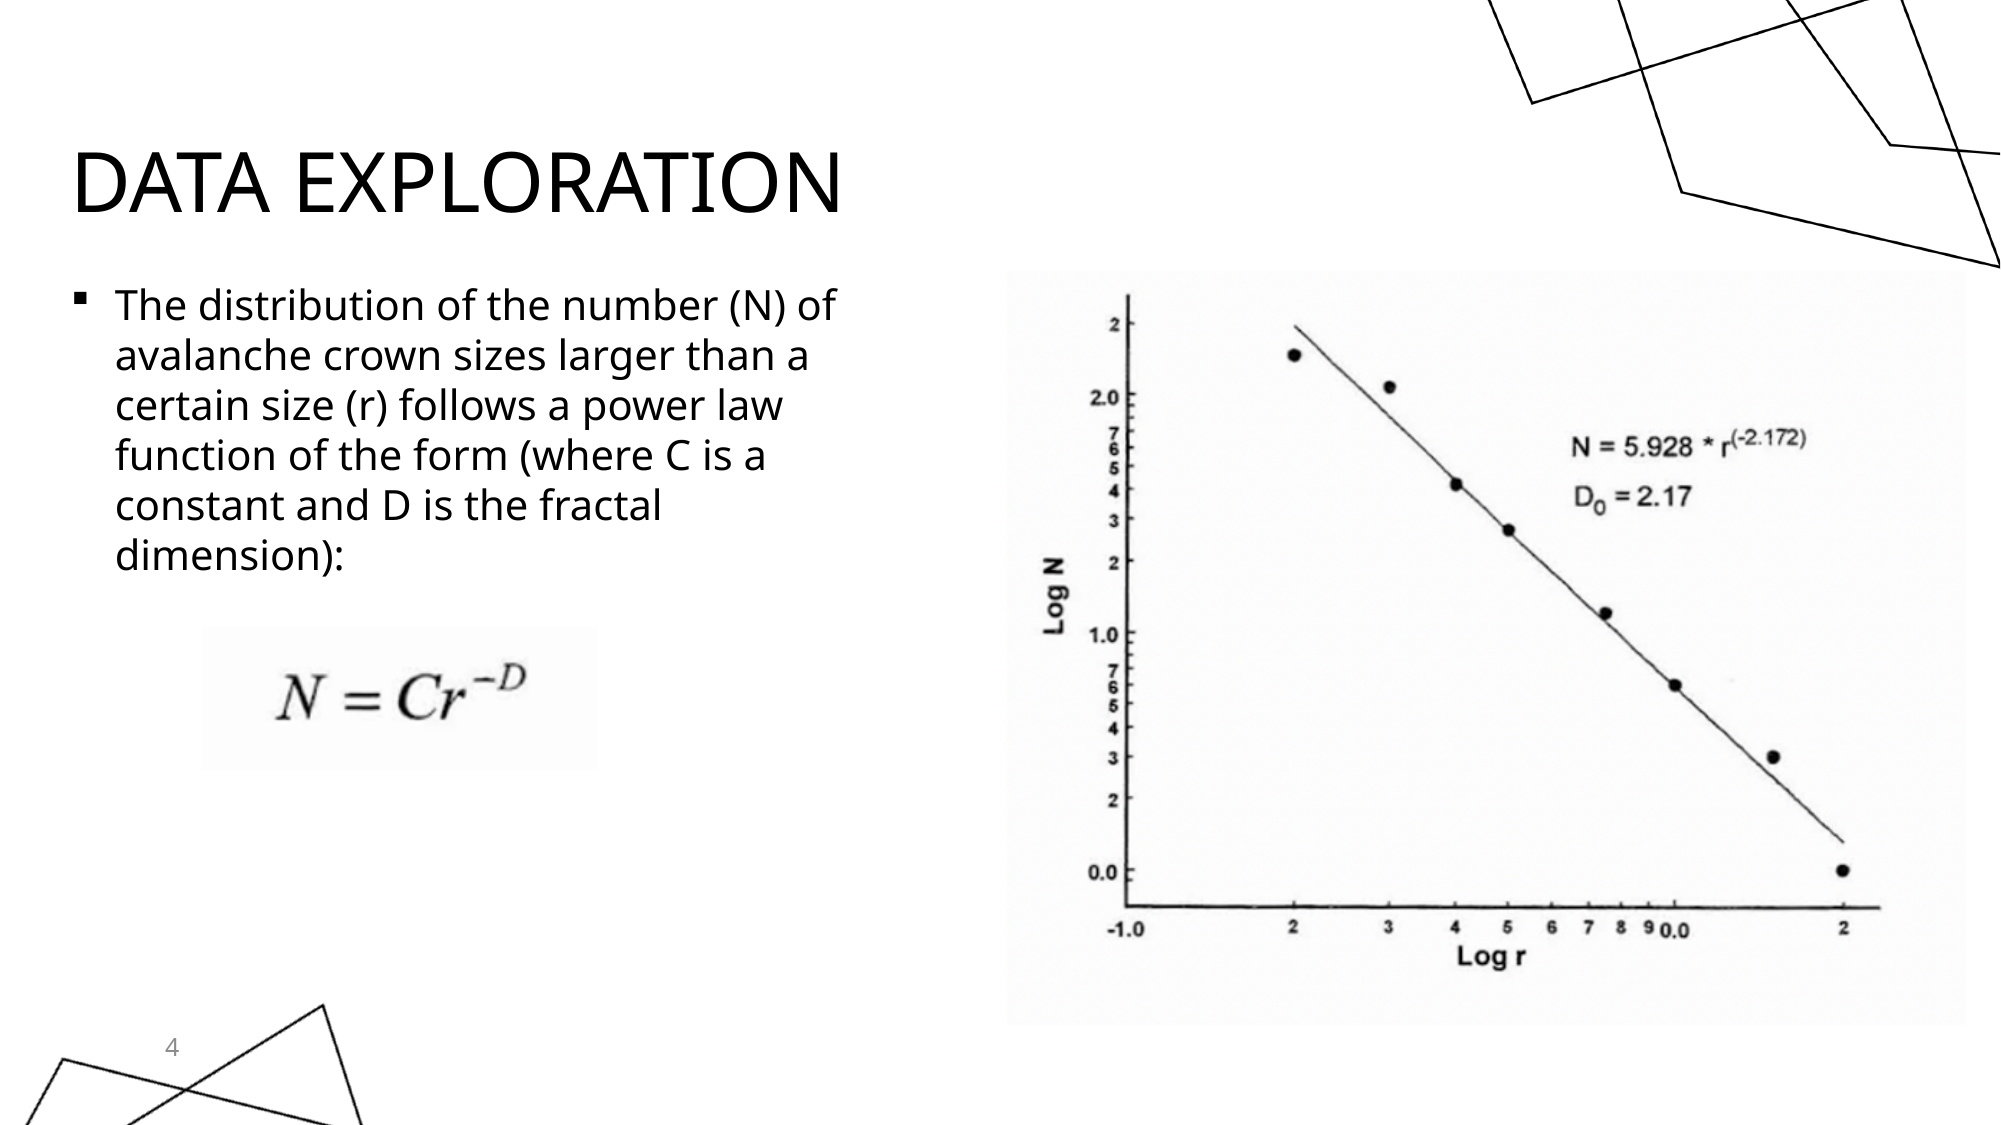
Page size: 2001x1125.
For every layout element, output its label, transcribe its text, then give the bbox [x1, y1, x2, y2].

picture [999, 0, 2001, 1025]
slide_number 4 [150, 1024, 254, 1074]
picture [0, 976, 408, 1125]
title Data Exploration [55, 79, 1769, 292]
text_box The distribution of the number (N) of avalanche crown sizes larger than a certain size (r) follows a power law function of the form (where C is a constant and D is the fractal dimension): [55, 271, 907, 983]
picture [201, 627, 597, 770]
